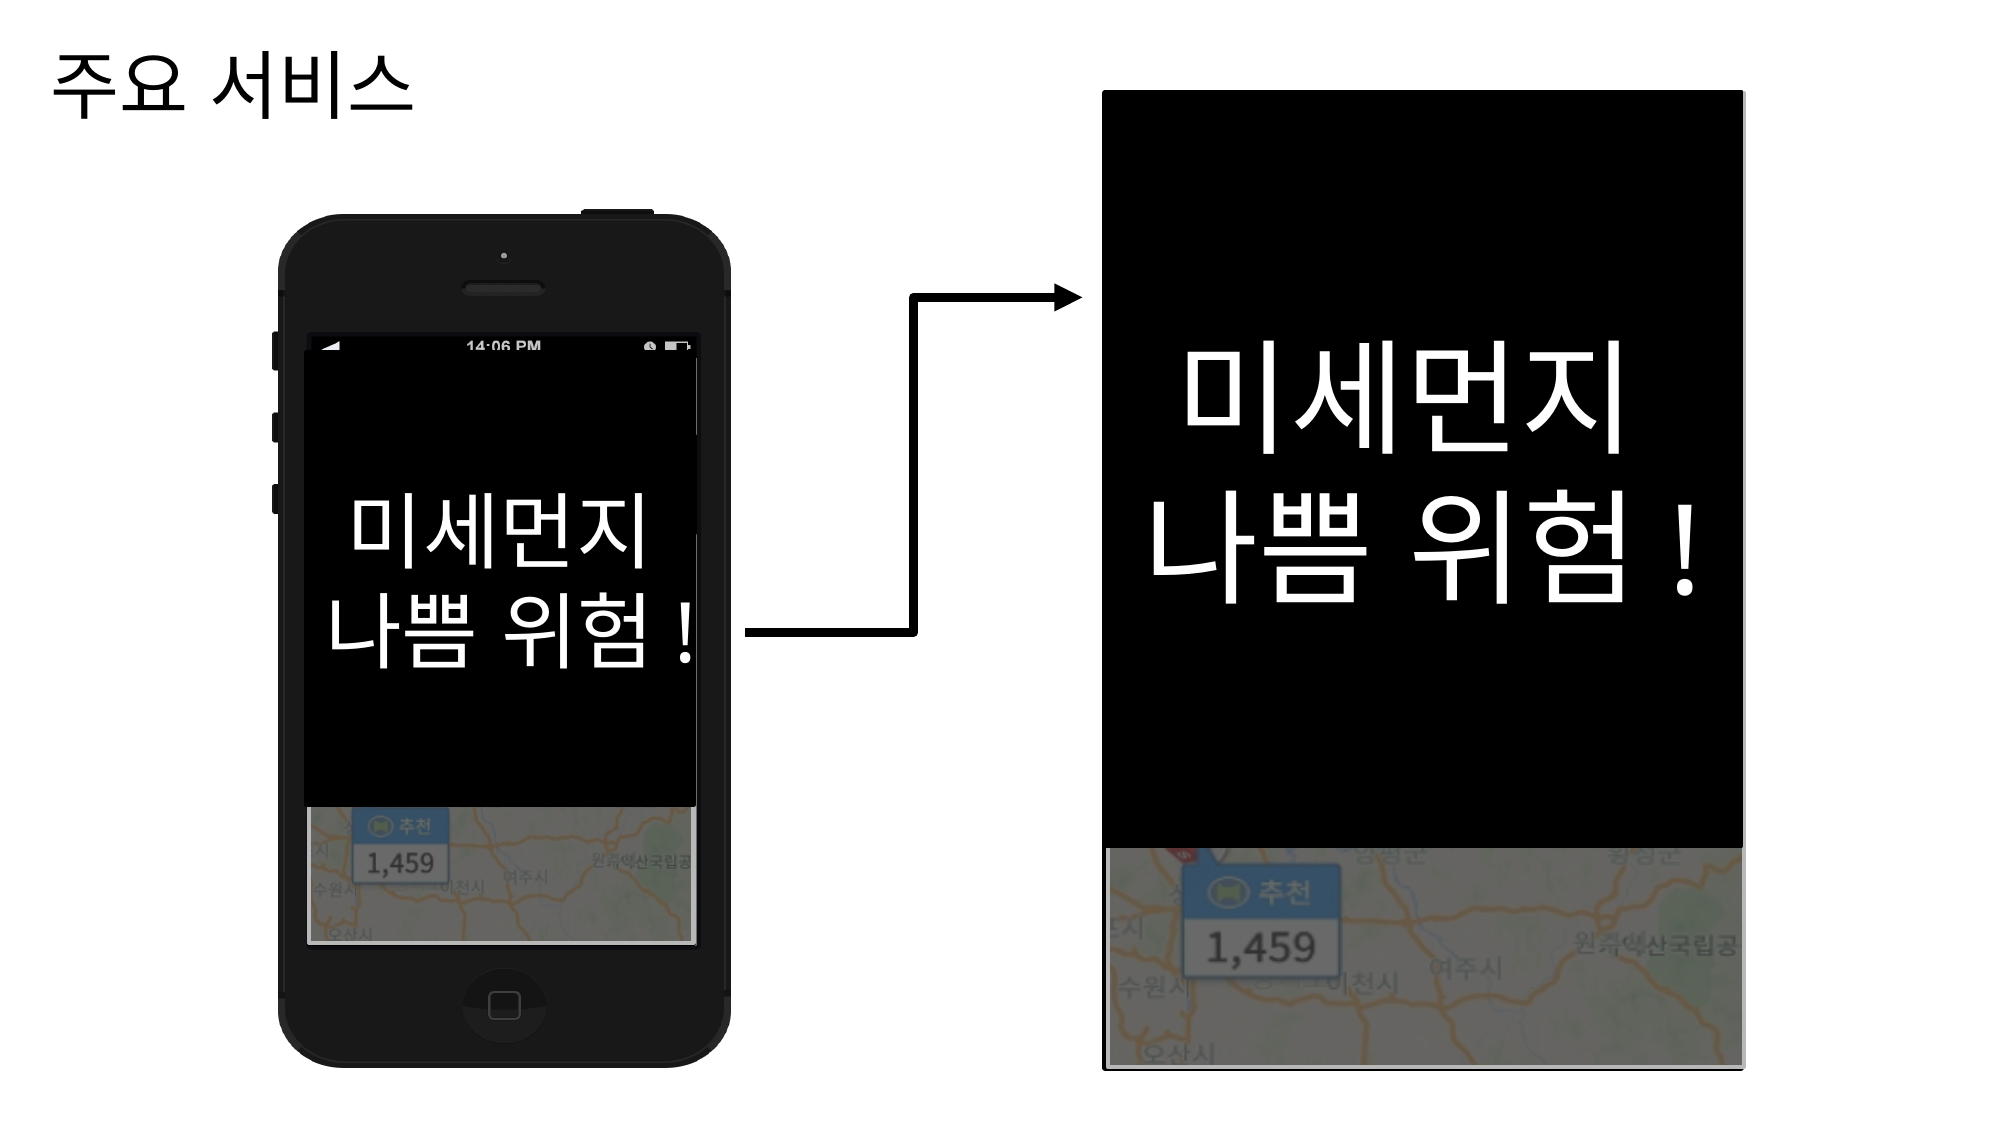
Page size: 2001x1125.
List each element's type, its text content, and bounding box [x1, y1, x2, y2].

picture [1104, 456, 1742, 1068]
text_box 주요 서비스 [35, 31, 677, 136]
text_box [744, 297, 1083, 633]
text_box 미세먼지 나쁨 위험! [1103, 90, 1743, 595]
picture [271, 209, 731, 1069]
